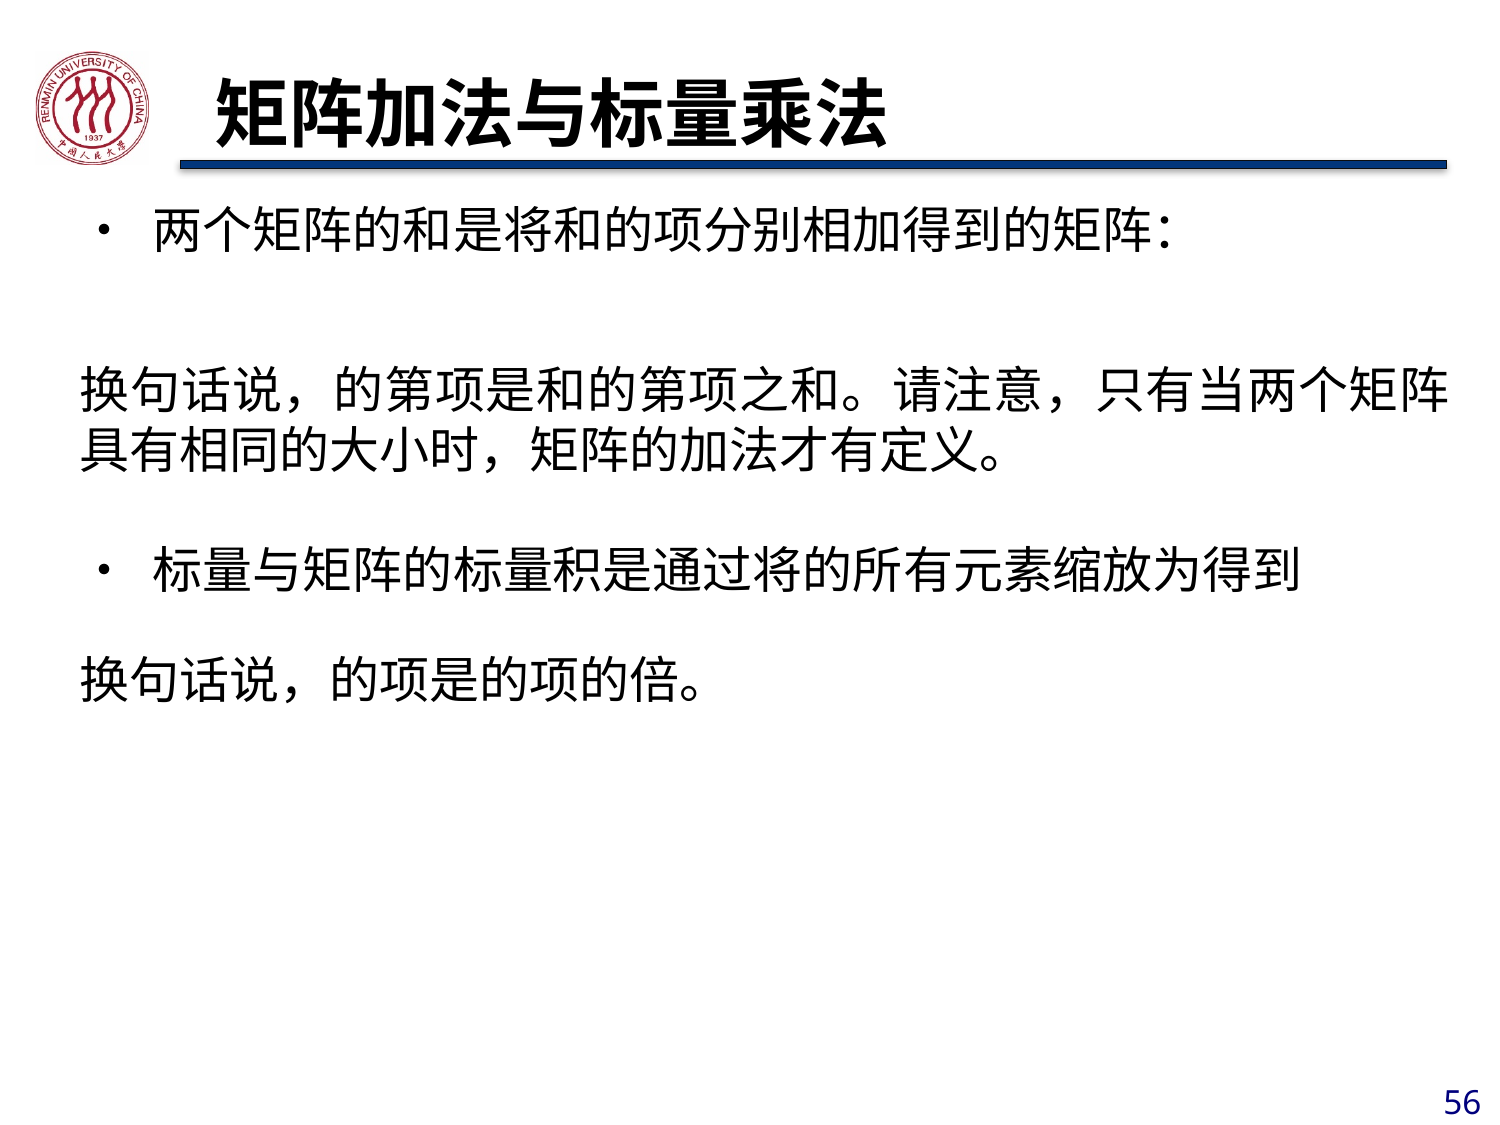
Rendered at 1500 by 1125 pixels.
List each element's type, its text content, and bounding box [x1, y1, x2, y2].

title 矩阵加法与标量乘法 [198, 18, 1407, 205]
picture [35, 51, 149, 165]
